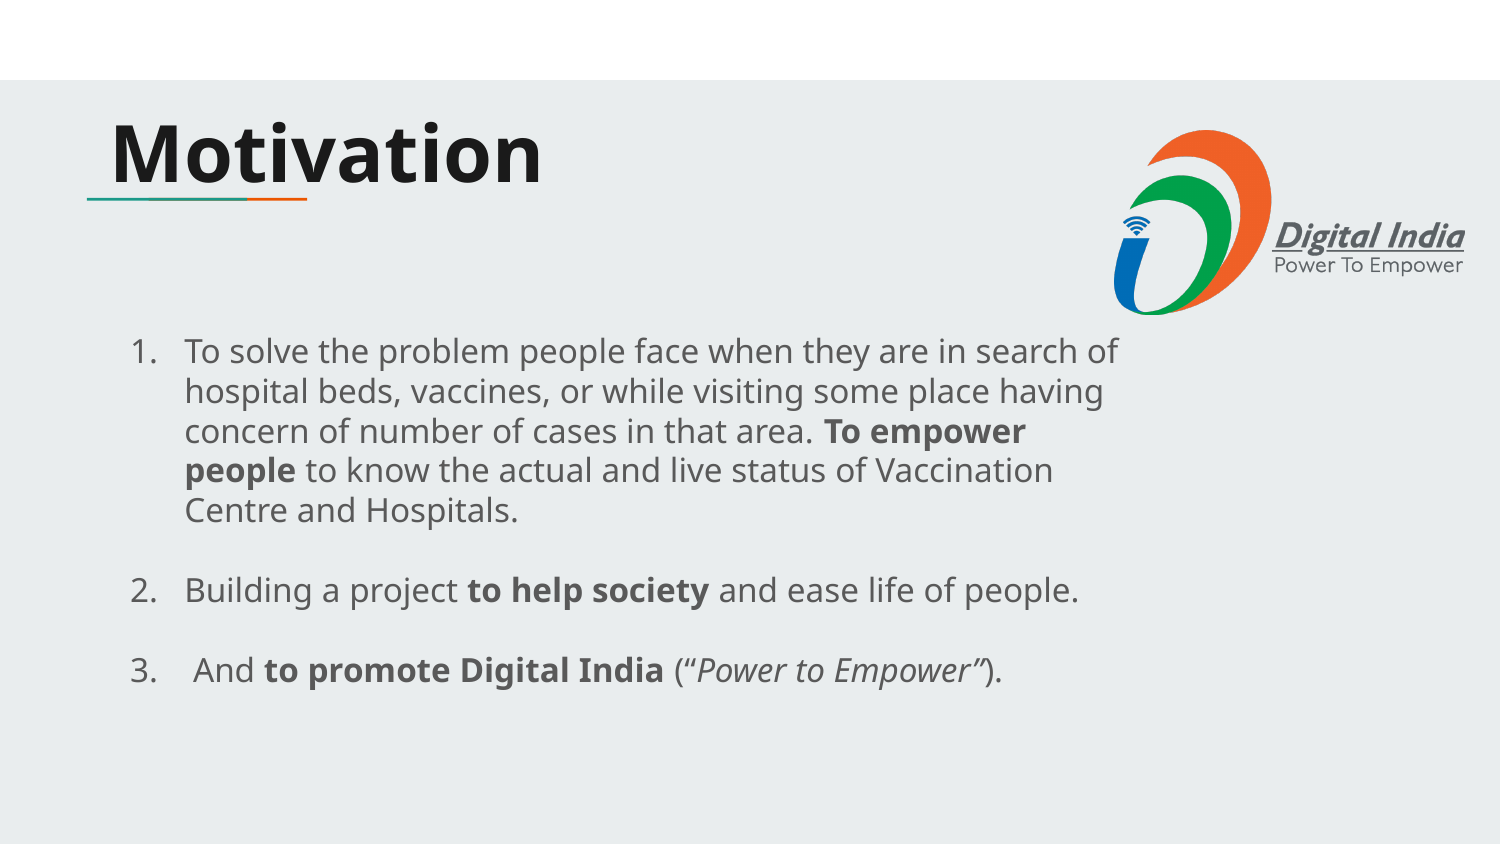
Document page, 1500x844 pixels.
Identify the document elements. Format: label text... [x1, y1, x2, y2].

subtitle To solve the problem people face when they are in search of hospital beds, vaccines, or while visiting some place having concern of number of cases in that area. To empower people to know the actual and live status of Vaccination Centre and Hospitals. Building a project to help society and ease life of people. And to promote Digital India (“Power to Empower”). [94, 315, 1155, 783]
title Motivation [94, 79, 918, 315]
picture [1114, 130, 1465, 316]
